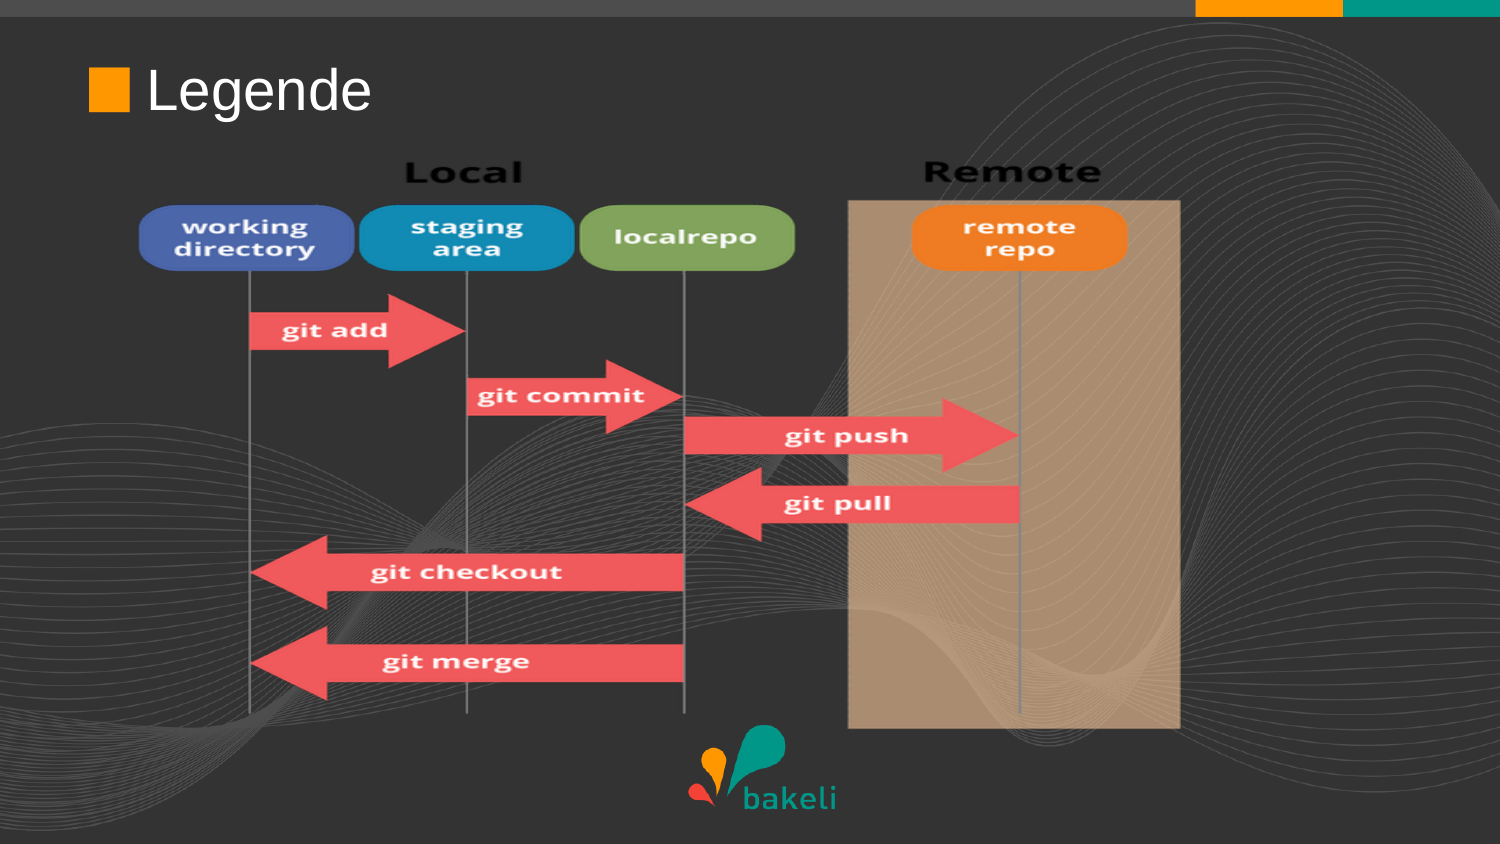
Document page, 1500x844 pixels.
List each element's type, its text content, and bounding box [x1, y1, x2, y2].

picture [0, 0, 1500, 844]
title Legende [131, 36, 1384, 131]
